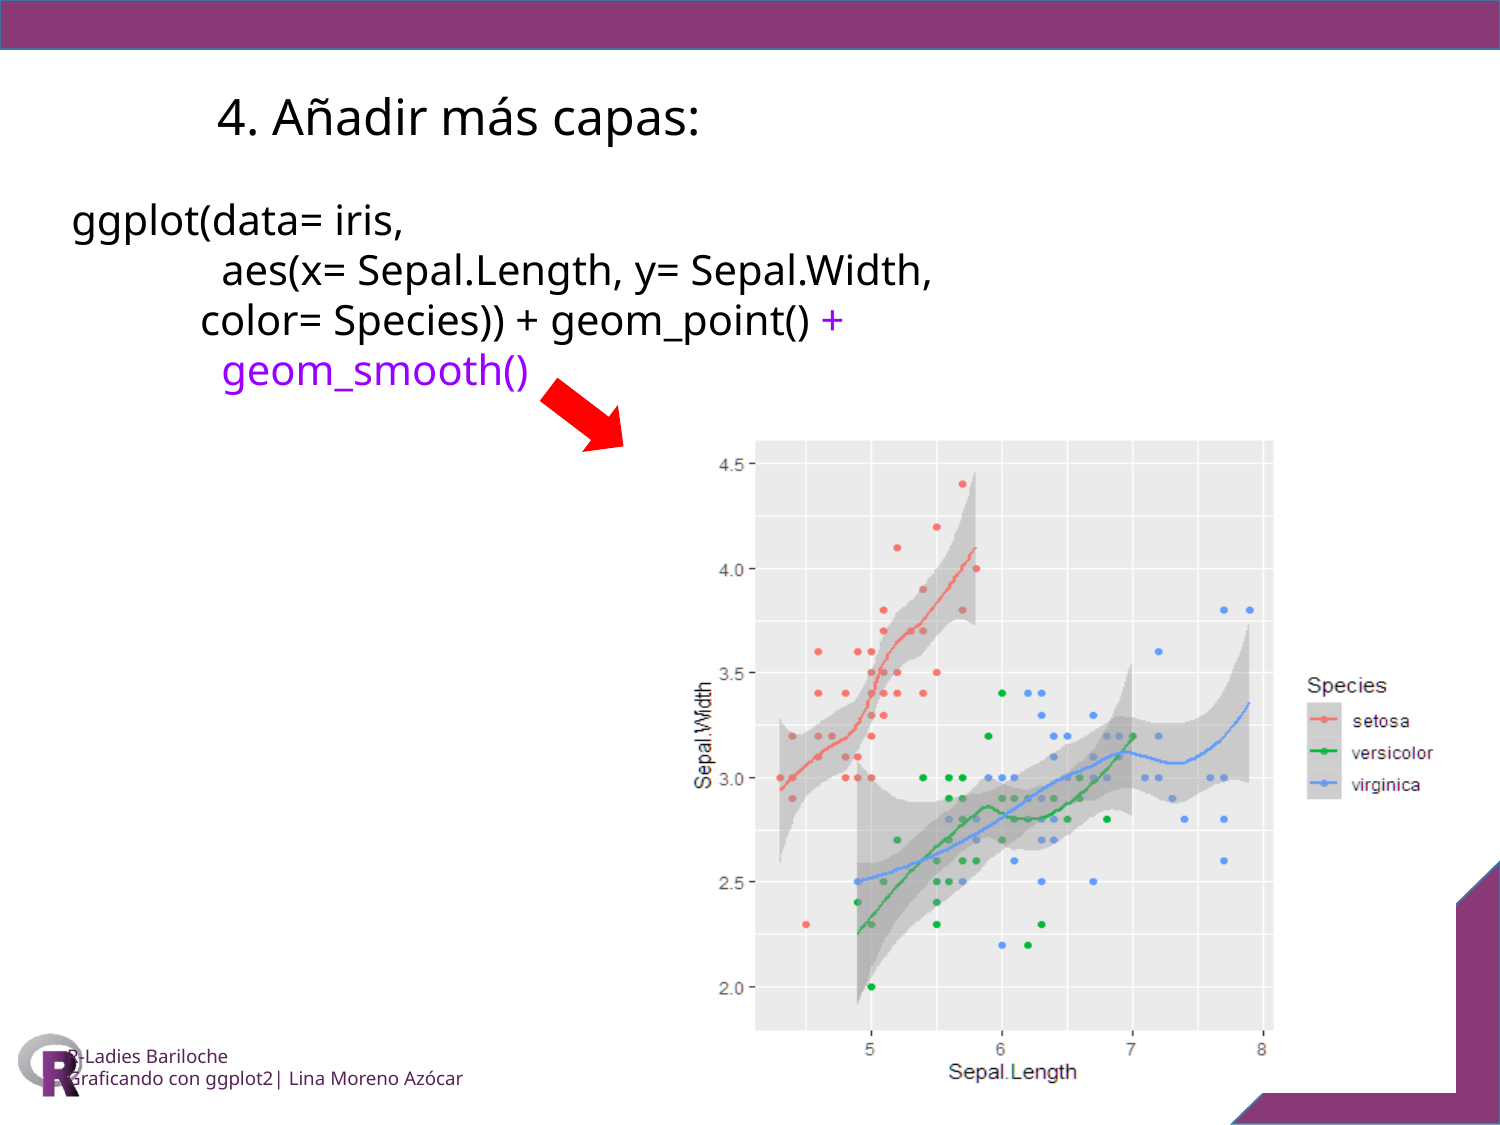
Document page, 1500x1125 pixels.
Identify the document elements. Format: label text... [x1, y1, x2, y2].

text_box [1230, 860, 1500, 1125]
text_box [539, 377, 624, 452]
text_box ggplot(data= iris, aes(x= Sepal.Length, y= Sepal.Width, color= Species)) + geom_point() + geom_smooth() [56, 186, 1233, 402]
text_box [10, 1017, 441, 1113]
text_box [0, 0, 1500, 50]
text_box 4. Añadir más capas: [202, 78, 716, 154]
picture [681, 431, 1456, 1094]
